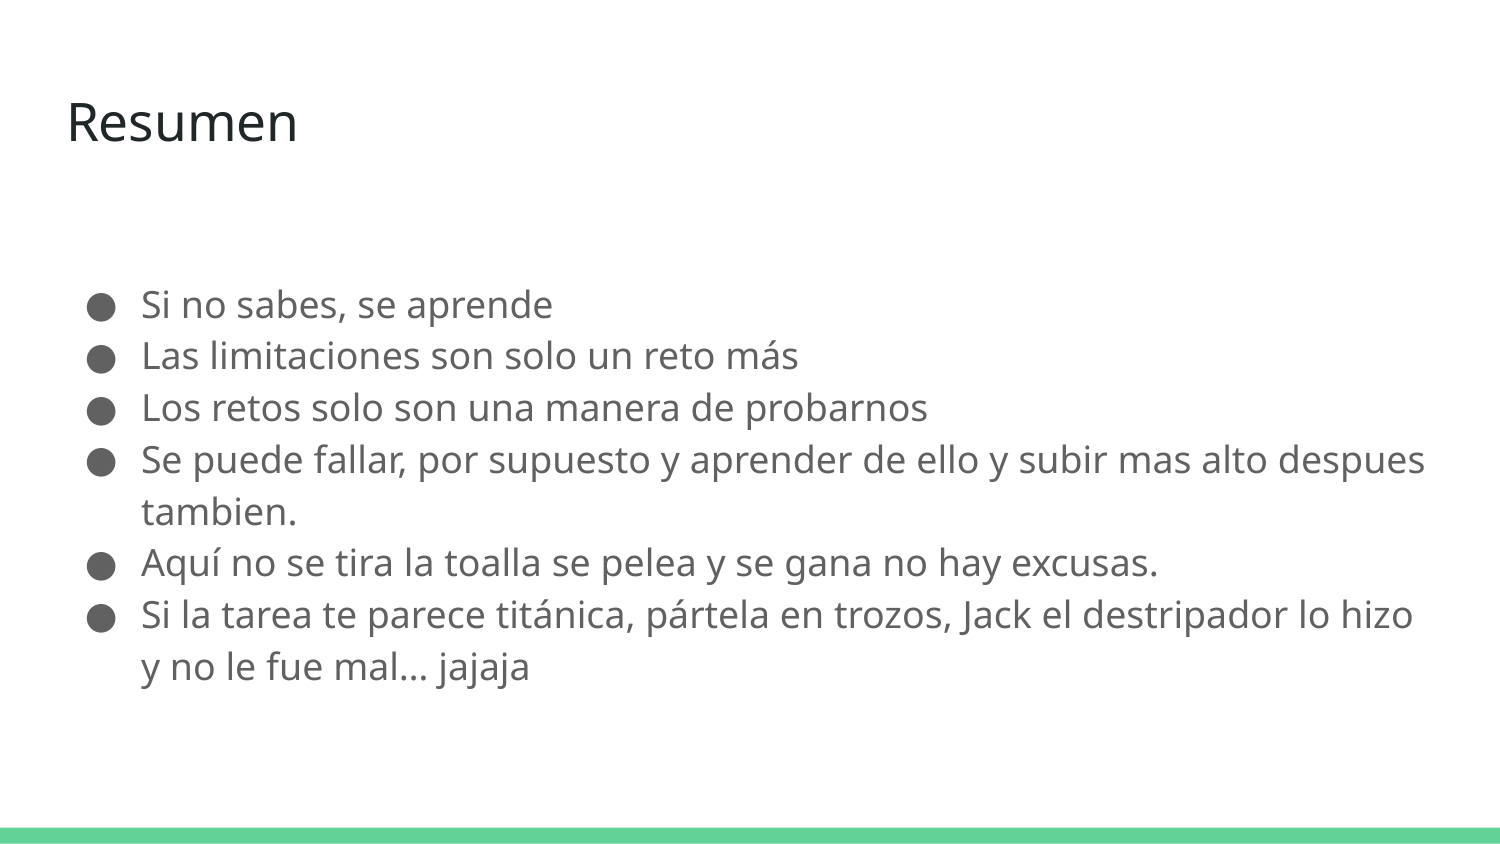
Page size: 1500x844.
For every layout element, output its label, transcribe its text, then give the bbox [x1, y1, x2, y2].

list Si no sabes, se aprende Las limitaciones son solo un reto más Los retos solo son una manera de probarnos Se puede fallar, por supuesto y aprender de ello y subir mas alto despues tambien. Aquí no se tira la toalla se pelea y se gana no hay excusas. Si la tarea te parece titánica, pártela en trozos, Jack el destripador lo hizo y no le fue mal… jajaja [51, 189, 1449, 750]
title Resumen [51, 72, 1449, 167]
